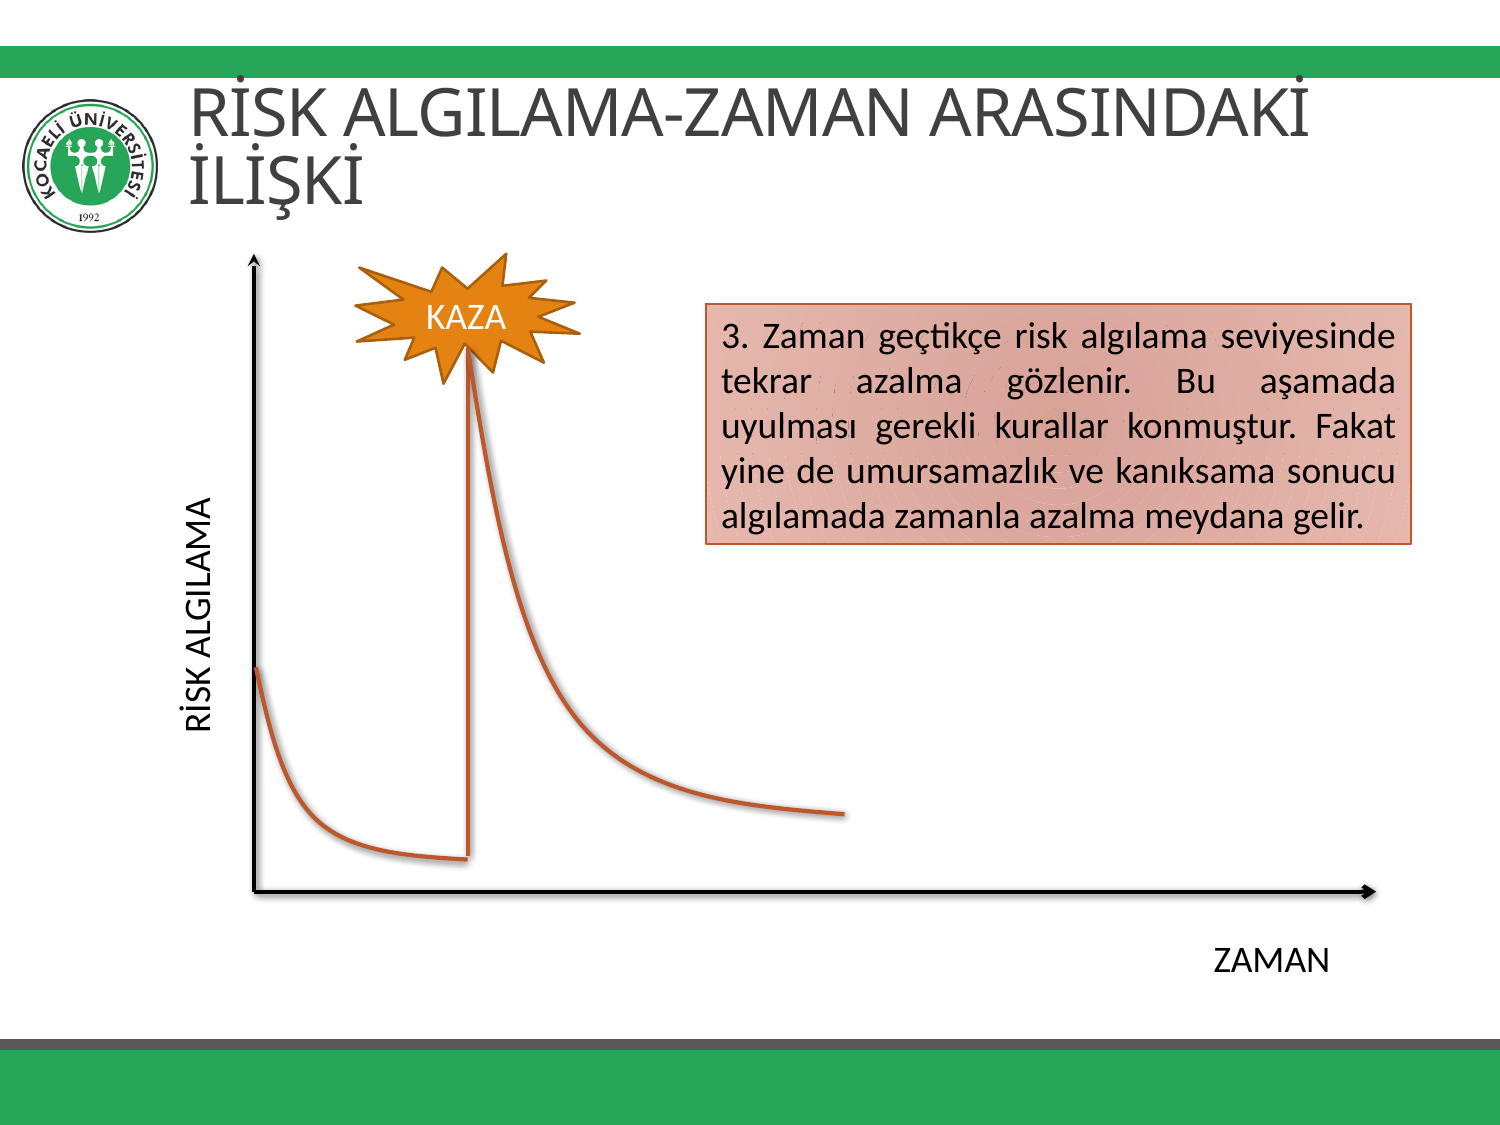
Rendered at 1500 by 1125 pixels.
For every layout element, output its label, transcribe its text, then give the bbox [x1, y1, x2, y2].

text_box [476, 358, 845, 817]
picture [22, 99, 158, 233]
text_box RİSK ALGILAMA [165, 464, 241, 749]
text_box KAZA [354, 252, 582, 386]
text_box [264, 674, 466, 862]
text_box ZAMAN [1198, 927, 1376, 987]
text_box 3. Zaman geçtikçe risk algılama seviyesinde tekrar azalma gözlenir. Bu aşamada uyulması gerekli kurallar konmuştur. Fakat yine de umursamazlık ve kanıksama sonucu algılamada zamanla azalma meydana gelir. [705, 303, 1412, 545]
title RİSK ALGILAMA-ZAMAN ARASINDAKİ İLİŞKİ [173, 64, 1412, 226]
